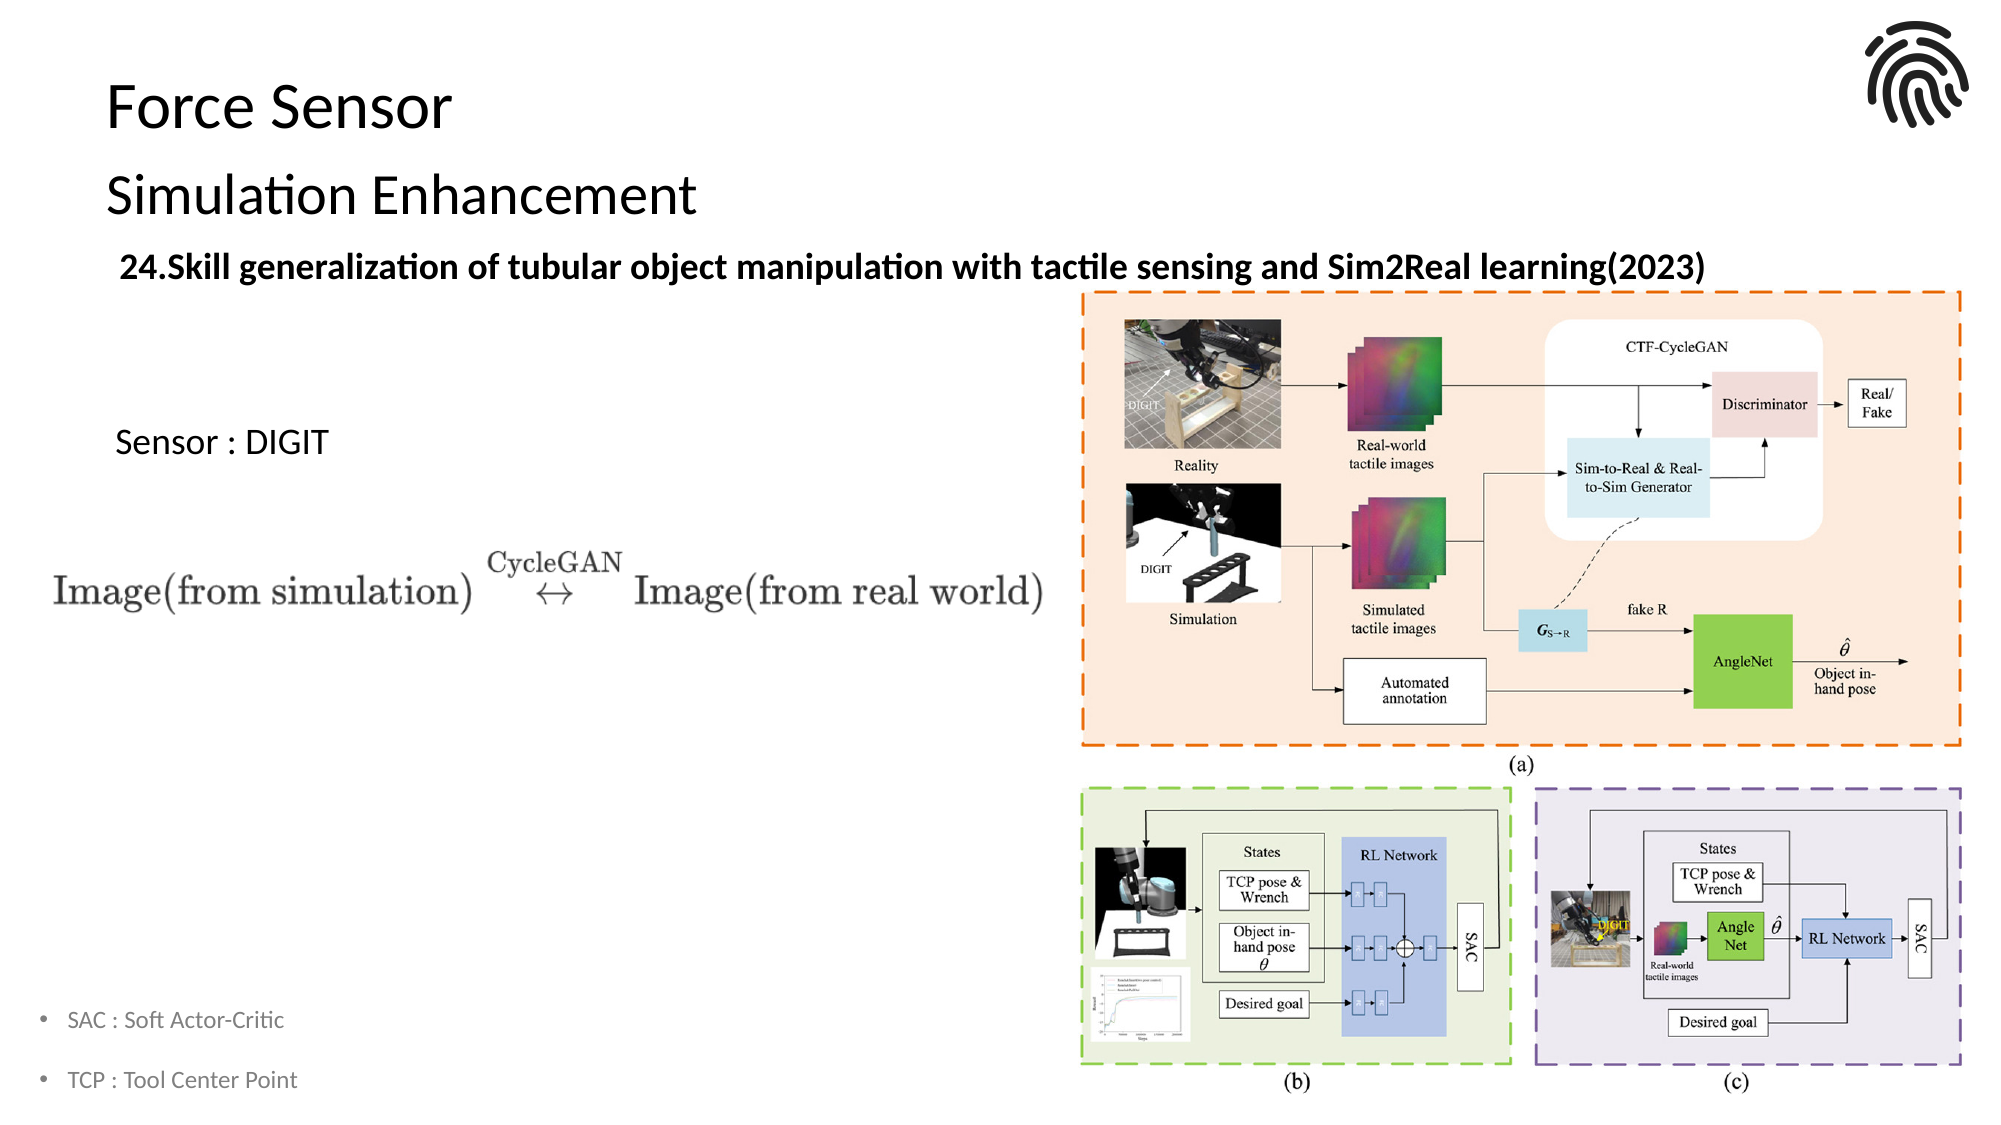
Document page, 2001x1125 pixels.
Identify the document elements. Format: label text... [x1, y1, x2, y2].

text_box 24.Skill generalization of tubular object manipulation with tactile sensing and Sim2Real learning(2023) [104, 234, 1864, 295]
picture [1865, 21, 1969, 128]
text_box SAC : Soft Actor-Critic TCP : Tool Center Point [24, 966, 462, 1102]
text_box Simulation Enhancement [92, 149, 875, 234]
text_box Sensor : DIGIT [100, 409, 484, 470]
picture [1, 288, 1964, 1095]
text_box Force Sensor [92, 54, 538, 149]
